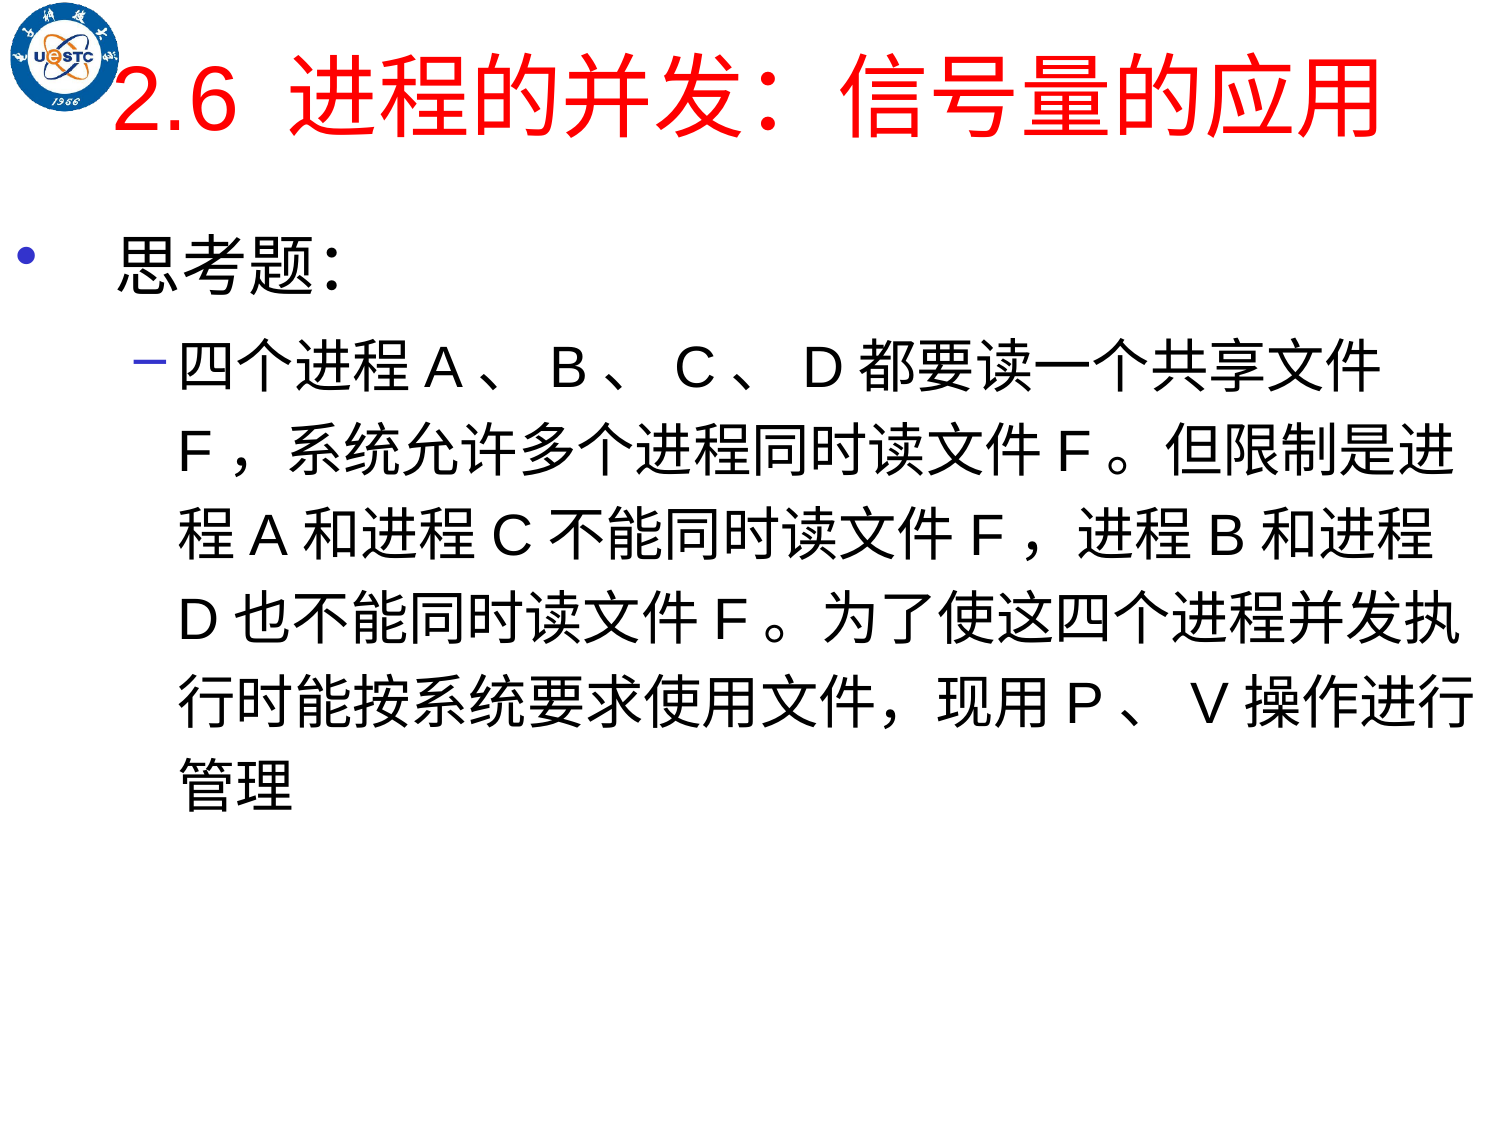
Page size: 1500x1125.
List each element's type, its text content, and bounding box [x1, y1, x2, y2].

title 2.6 进程的并发：信号量的应用 [0, 0, 1500, 188]
list 思考题： 四个进程A、B、C、D都要读一个共享文件F，系统允许多个进程同时读文件F。但限制是进程A和进程C不能同时读文件F，进程B和进程D也不能同时读文件F。为了使这四个进程并发执行时能按系统要求使用文件，现用P、V操作进行管理 [0, 200, 1500, 1075]
